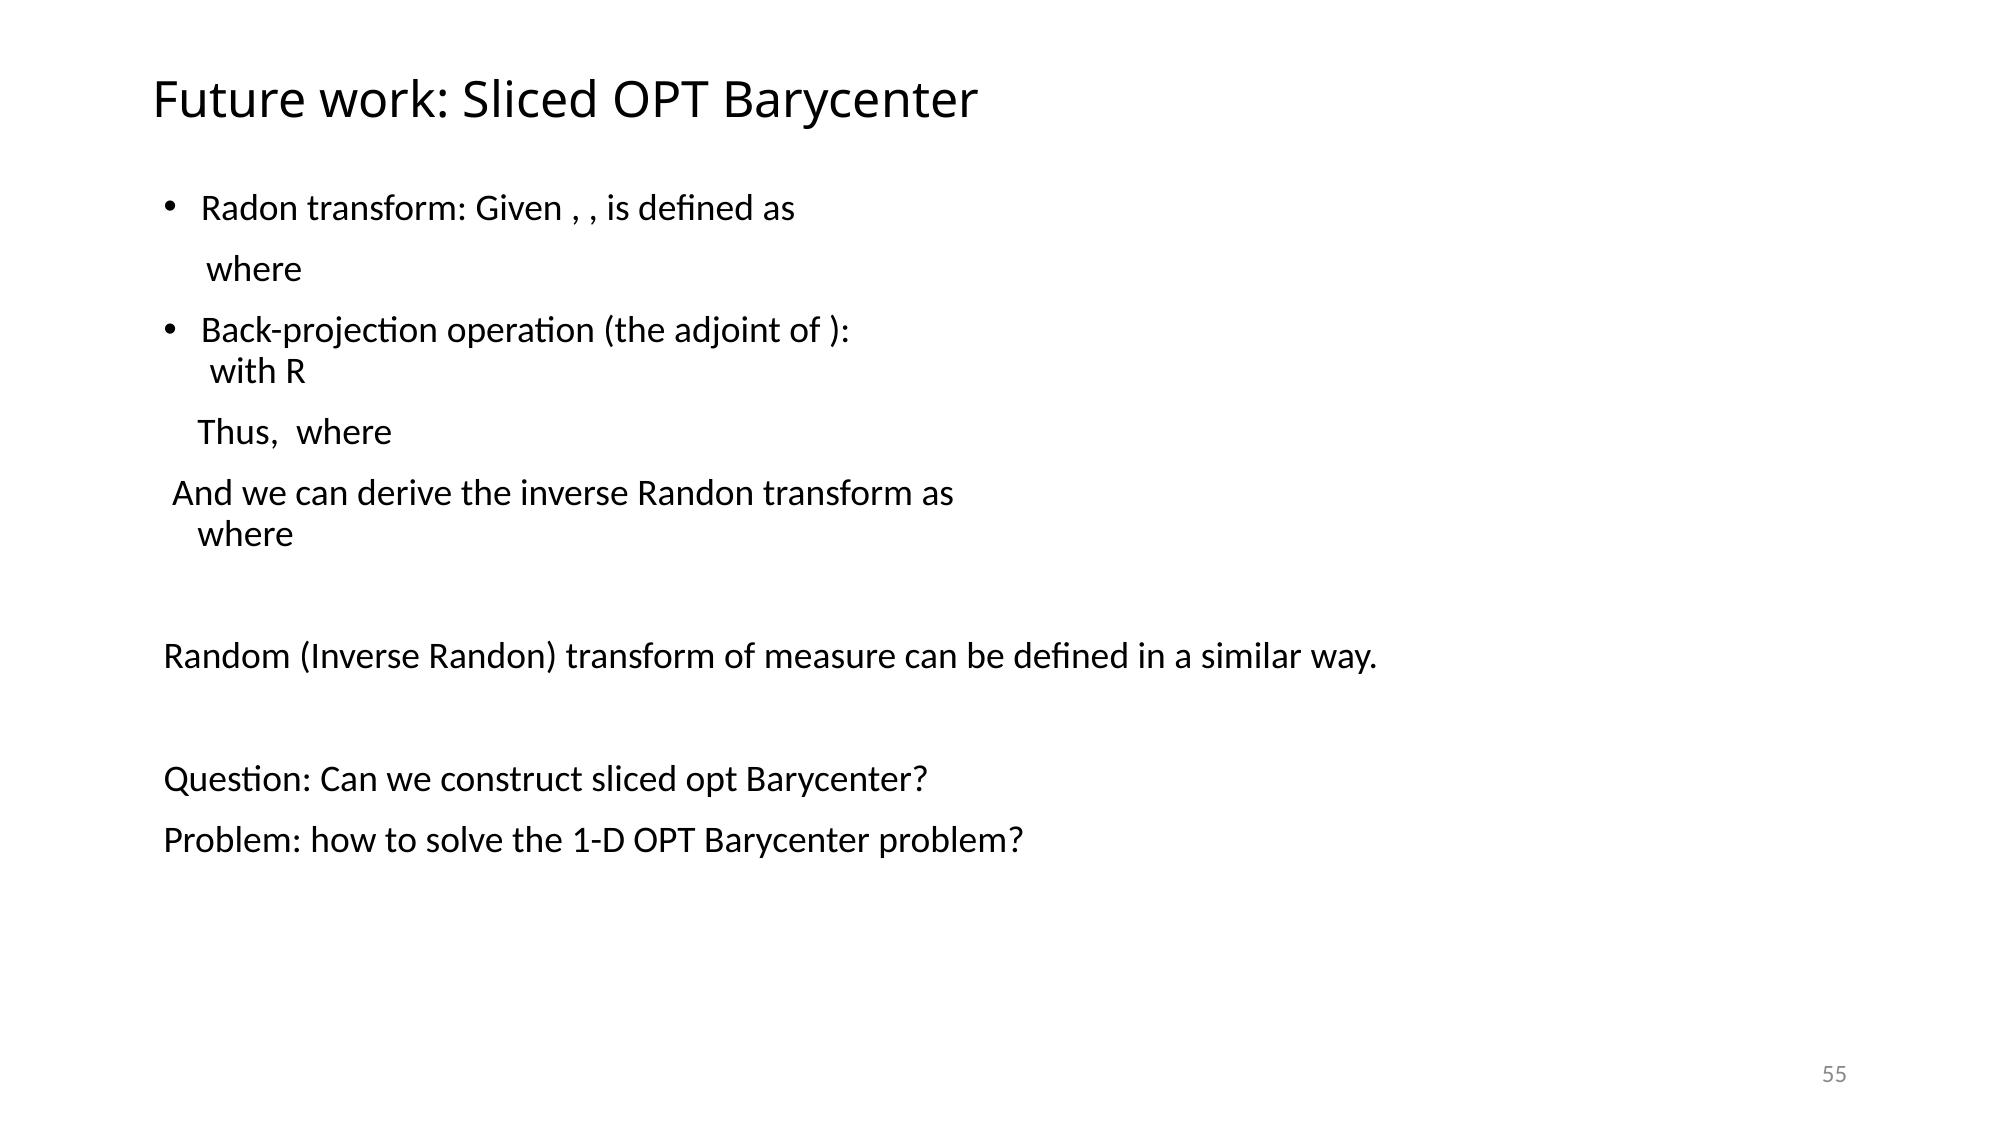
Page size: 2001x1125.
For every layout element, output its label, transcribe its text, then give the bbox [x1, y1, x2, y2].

slide_number 55 [1412, 1042, 1863, 1103]
title Future work: Sliced OPT Barycenter [137, 59, 1723, 143]
